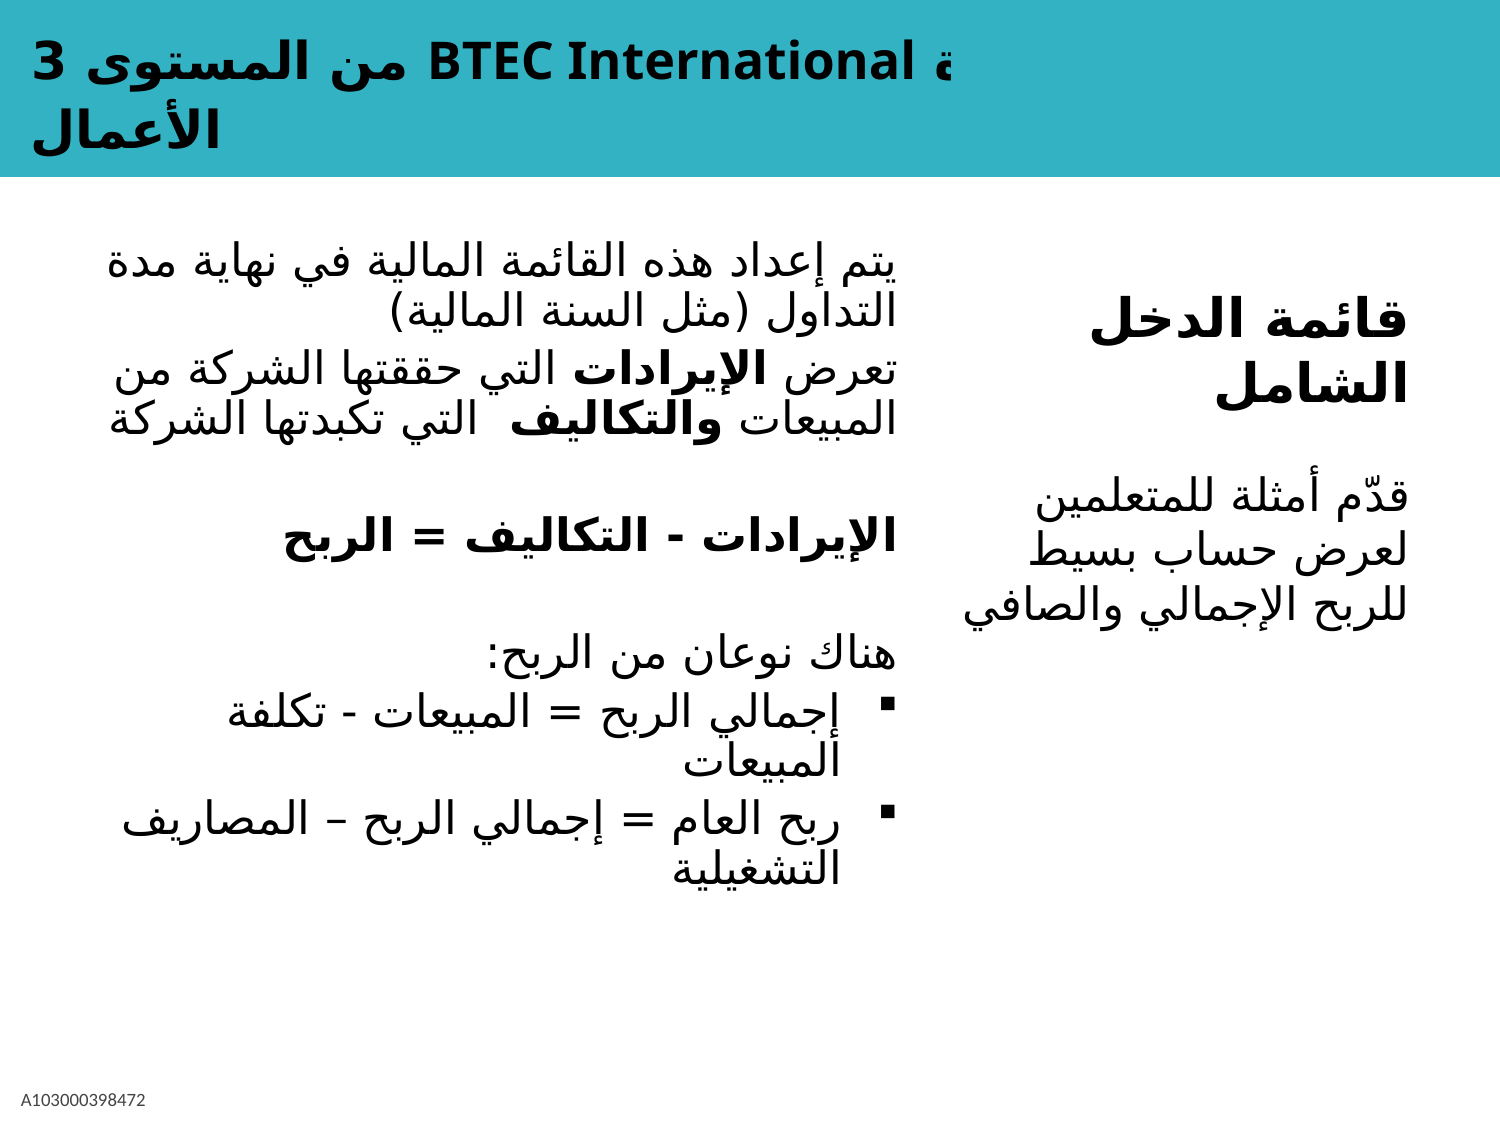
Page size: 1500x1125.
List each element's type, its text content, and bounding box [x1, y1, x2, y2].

list يتم إعداد هذه القائمة المالية في نهاية مدة التداول (مثل السنة المالية) تعرض الإيرادات التي حققتها الشركة من المبيعات والتكاليف التي تكبدتها الشركة الإيرادات - التكاليف = الربح هناك نوعان من الربح: إجمالي الربح = المبيعات - تكلفة المبيعات ربح العام = إجمالي الربح – المصاريف التشغيلية [75, 229, 914, 1094]
picture [0, 0, 1500, 177]
title قائمة الدخل الشامل [931, 278, 1425, 421]
text_box قدّم أمثلة للمتعلمين لعرض حساب بسيط للربح الإجمالي والصافي [931, 457, 1425, 821]
text_box A103000398472 [5, 1083, 183, 1119]
